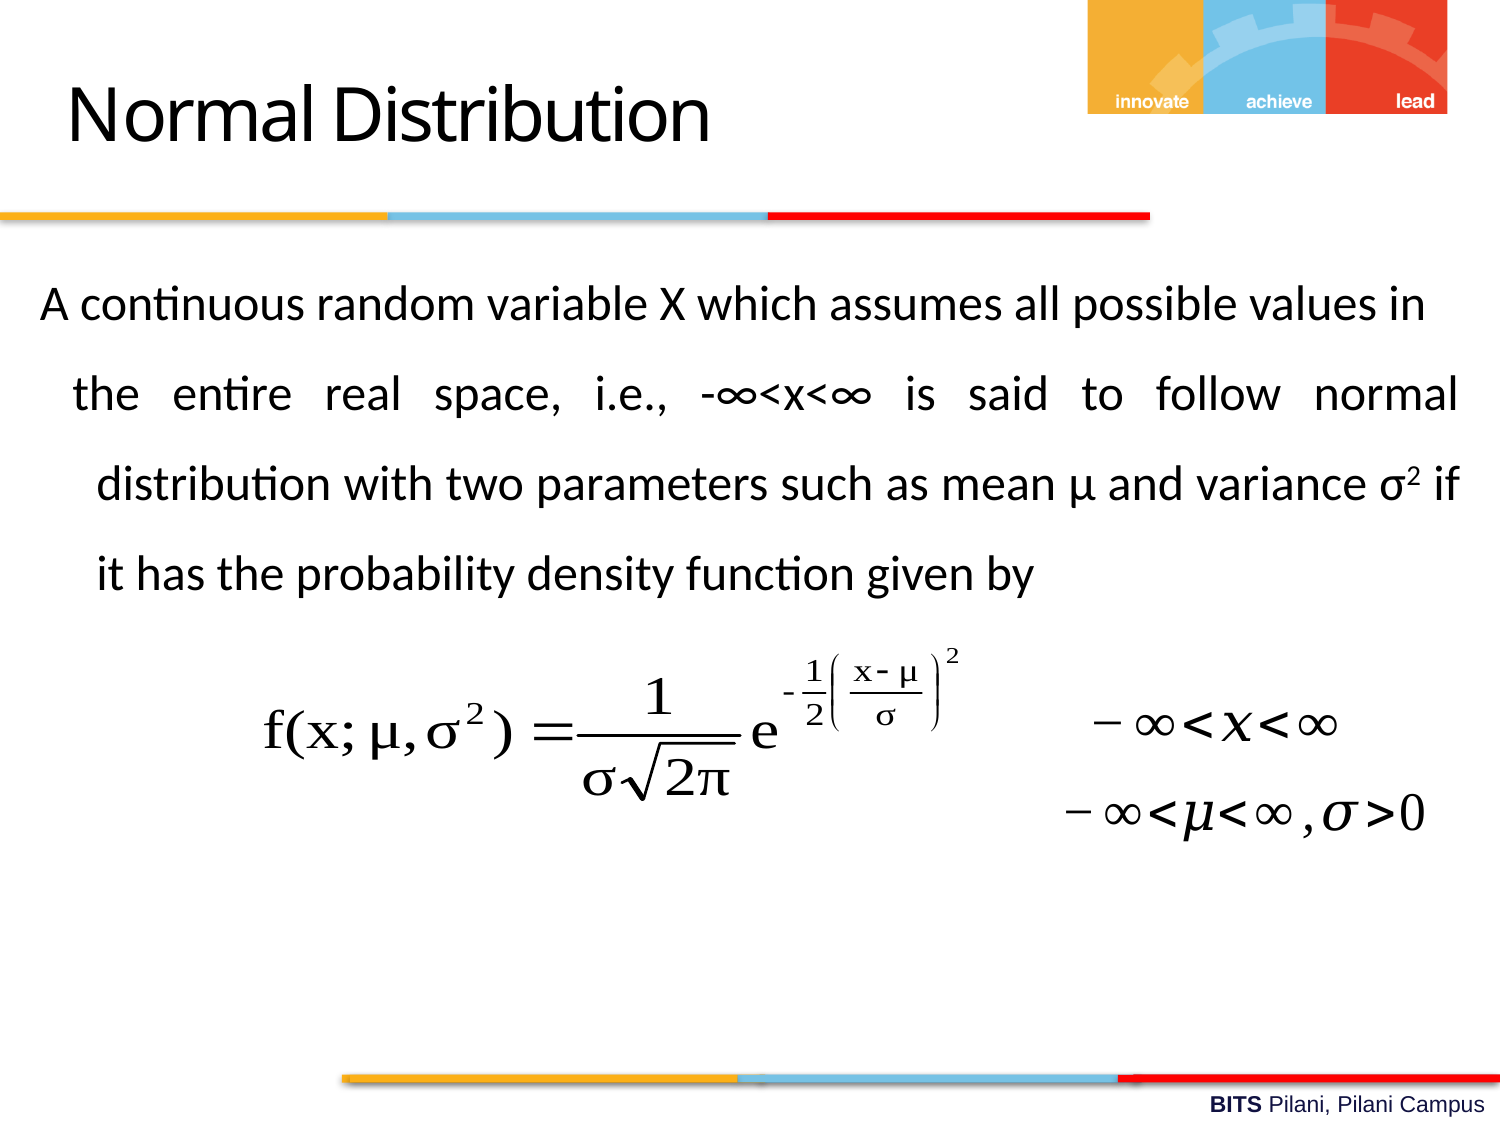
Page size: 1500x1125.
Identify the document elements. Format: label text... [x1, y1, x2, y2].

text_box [253, 635, 975, 813]
text_box A continuous random variable X which assumes all possible values in the entire real space, i.e., -∞<x<∞ is said to follow normal distribution with two parameters such as mean μ and variance σ2 if it has the probability density function given by [24, 232, 1475, 1038]
list Normal Distribution [50, 24, 1088, 213]
picture [1087, 0, 1448, 114]
